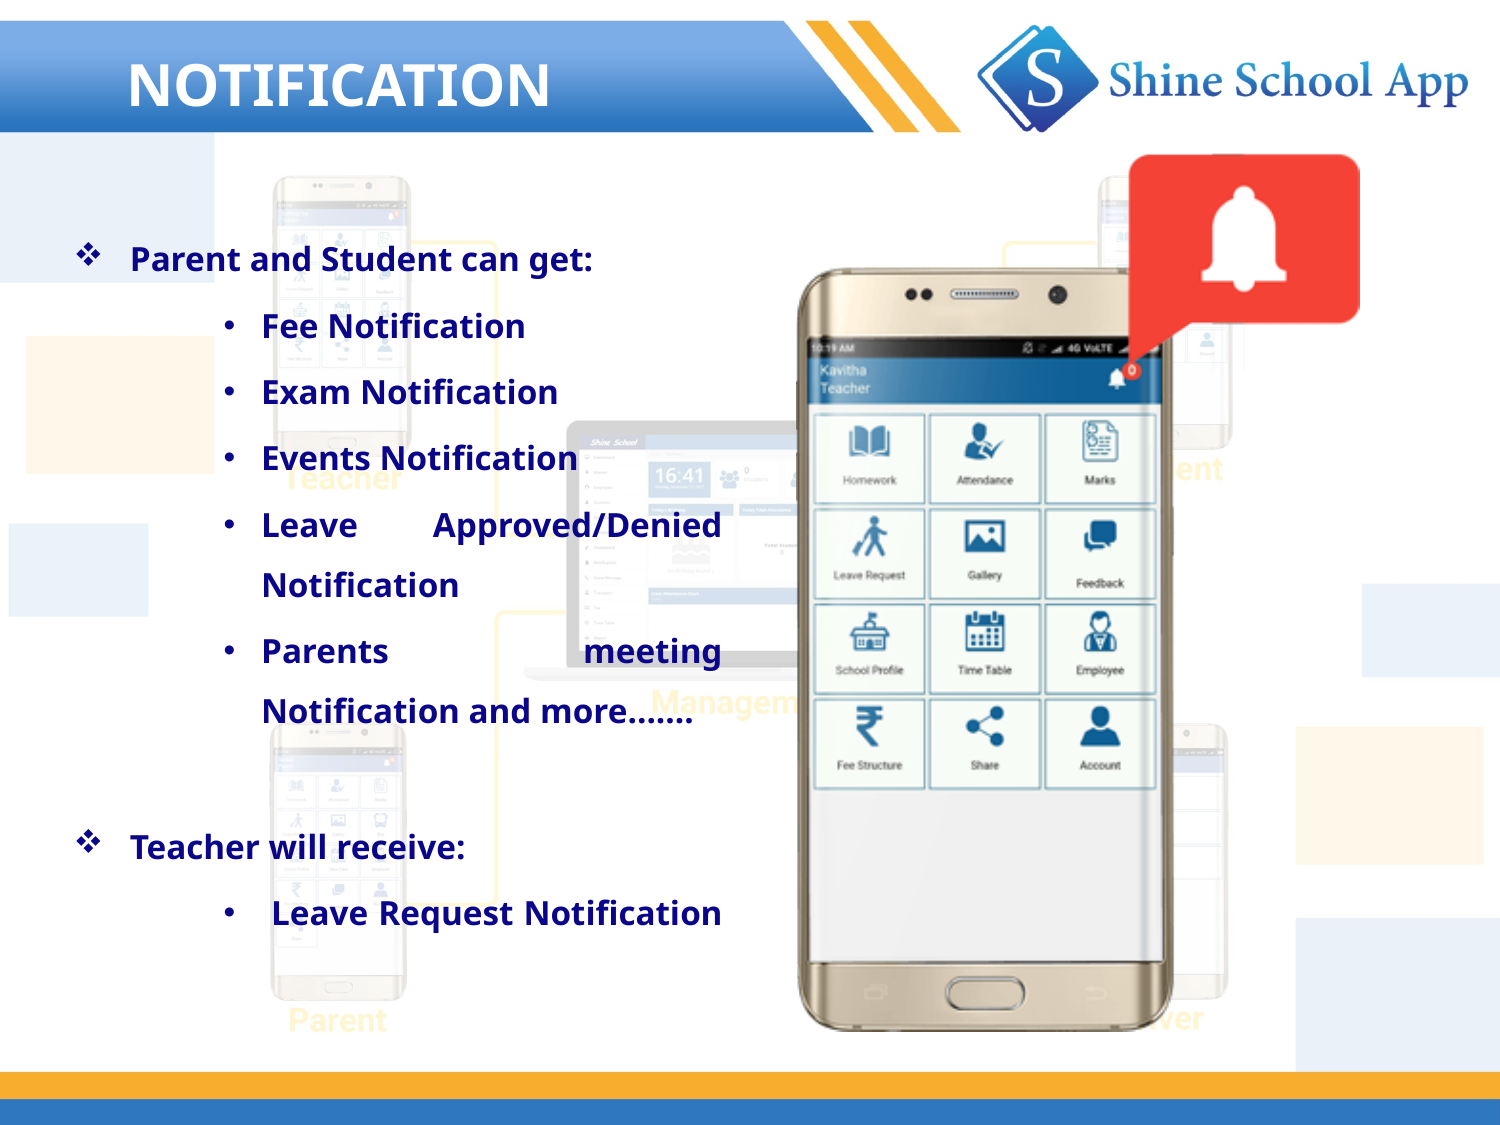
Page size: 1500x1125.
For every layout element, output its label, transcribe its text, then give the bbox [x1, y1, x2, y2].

title NOTIFICATION [23, 24, 657, 141]
picture [0, 0, 1500, 1125]
list Parent and Student can get: Fee Notification Exam Notification Events Notification Leave Approved/Denied Notification Parents meeting Notification and more……. Teacher will receive: Leave Request Notification [58, 210, 739, 1067]
